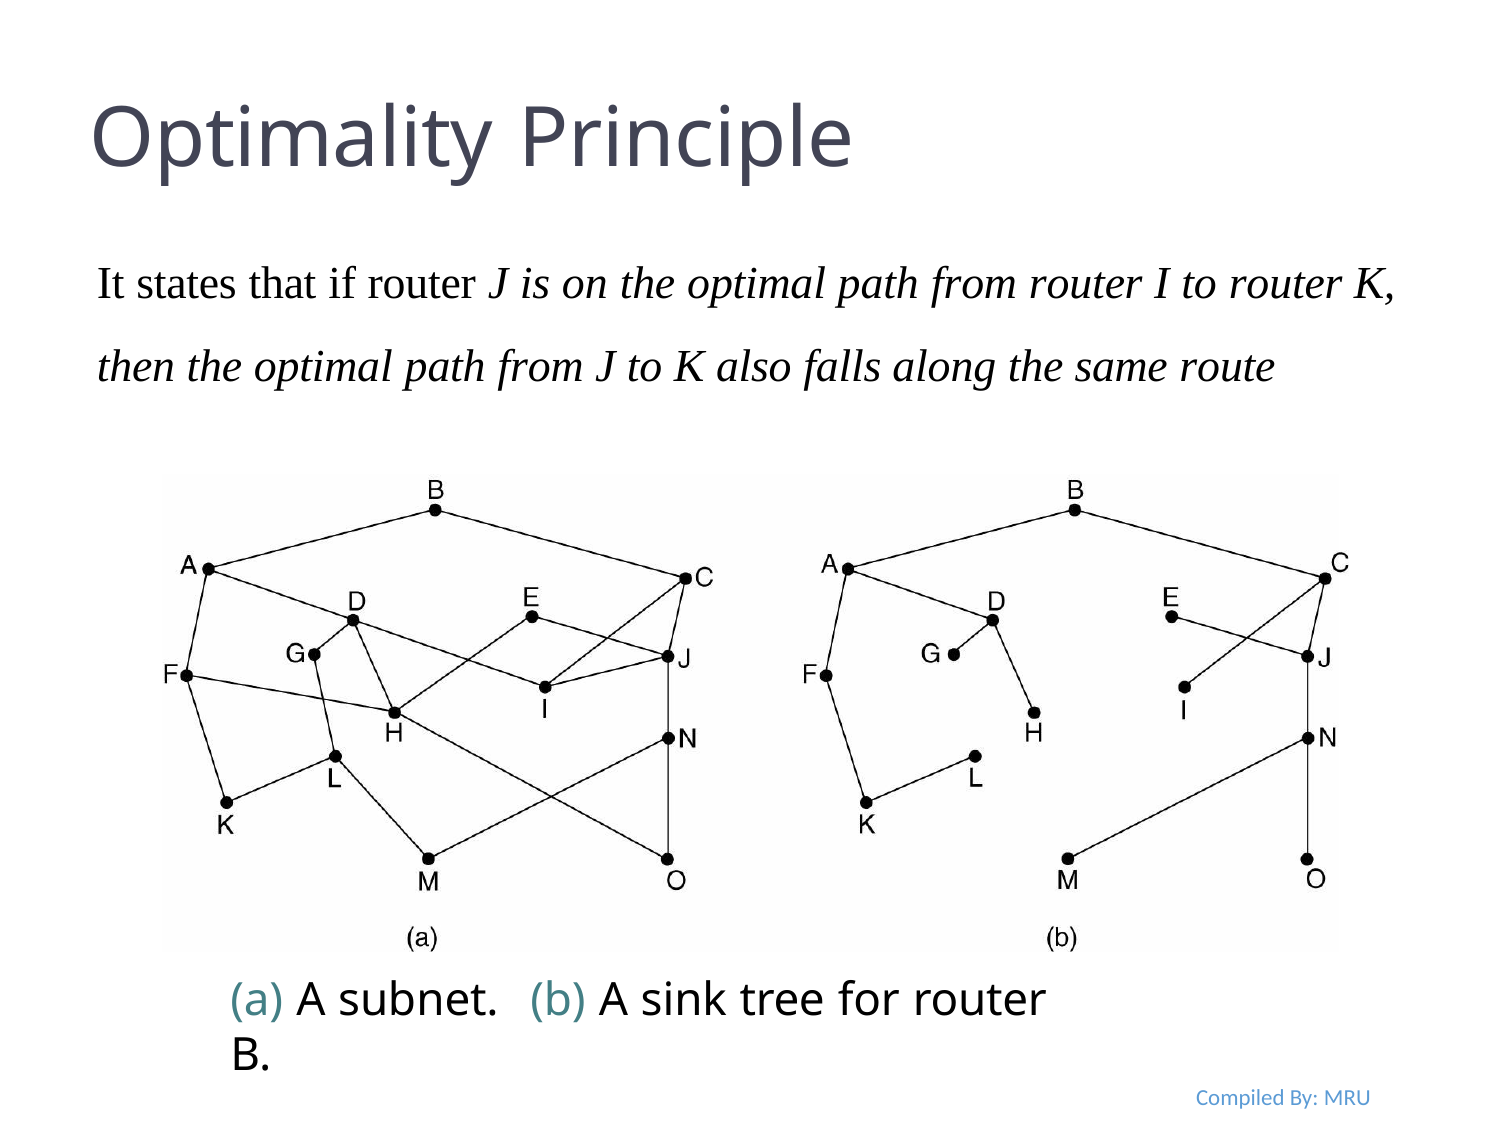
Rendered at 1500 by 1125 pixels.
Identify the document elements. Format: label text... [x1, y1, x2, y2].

text_box Compiled By: MRU [1181, 1074, 1477, 1119]
text_box (a) A subnet. (b) A sink tree for router B. [228, 969, 1062, 1080]
text_box [162, 474, 1349, 952]
text_box Optimality Principle It states that if router J is on the optimal path from router I to router K, then the optimal path from J to K also falls along the same route [87, 82, 1400, 391]
